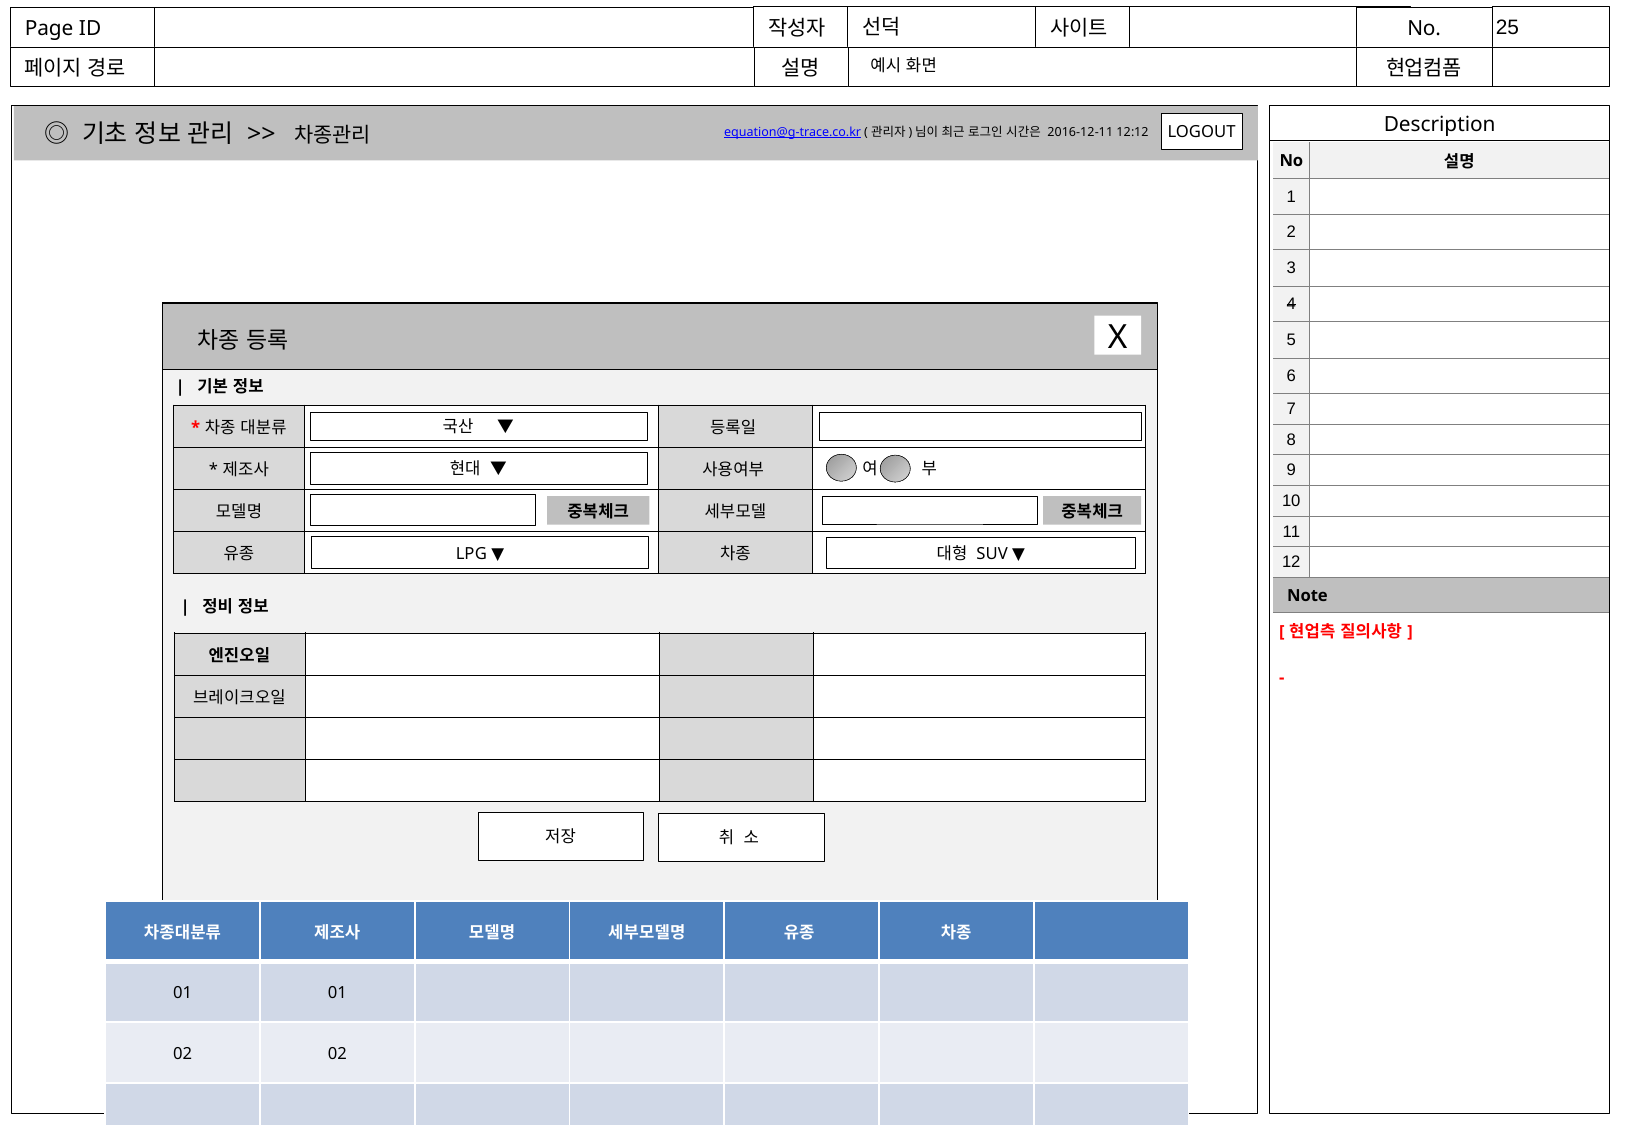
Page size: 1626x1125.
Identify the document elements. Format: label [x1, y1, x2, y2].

table_header [570, 902, 723, 959]
table_cell [174, 490, 304, 531]
table_cell [725, 964, 878, 1021]
table_cell [1273, 455, 1309, 485]
table_cell [416, 964, 569, 1021]
table_header [1035, 902, 1188, 959]
table_header [814, 634, 1145, 675]
table_cell [1310, 394, 1609, 424]
table_header [813, 406, 1145, 447]
table_cell [261, 1084, 414, 1125]
table_cell [305, 532, 658, 573]
table_header [106, 902, 259, 959]
table_cell [1310, 455, 1609, 485]
table_header [174, 406, 304, 447]
table_cell [1310, 425, 1609, 454]
table_cell [880, 1023, 1033, 1082]
table_cell [175, 676, 305, 717]
table_cell [1310, 359, 1609, 393]
table_header [725, 902, 878, 959]
table_cell [1273, 359, 1309, 393]
table_cell [814, 760, 1145, 801]
table_cell [880, 1084, 1033, 1125]
table_cell [814, 676, 1145, 717]
table_cell [660, 676, 813, 717]
table_cell [305, 490, 658, 531]
table_cell [1273, 179, 1309, 214]
table_cell [1310, 486, 1609, 516]
table_cell [1310, 547, 1609, 577]
table_cell [416, 1023, 569, 1082]
table_cell [1273, 322, 1309, 358]
table_cell [814, 718, 1145, 759]
table_cell [659, 532, 812, 573]
table_header [261, 902, 414, 959]
table_cell [570, 1084, 723, 1125]
text_box [12, 104, 1260, 162]
table_cell [261, 1023, 414, 1082]
table_cell [1273, 486, 1309, 516]
table_cell [1273, 250, 1309, 286]
table_cell [175, 718, 305, 759]
table_cell [106, 964, 259, 1021]
table_cell [660, 760, 813, 801]
table_cell [106, 1023, 259, 1082]
table_cell [1035, 1084, 1188, 1125]
table_cell [305, 448, 658, 489]
table_header [1310, 142, 1609, 178]
table_cell [106, 1084, 259, 1125]
table_header [1273, 142, 1309, 178]
table_cell [1273, 547, 1309, 577]
table_cell [1035, 1023, 1188, 1082]
table_cell [1310, 287, 1609, 321]
table_cell [1310, 250, 1609, 286]
table_cell [1310, 215, 1609, 249]
table_cell [1273, 578, 1609, 612]
table_header [660, 634, 813, 675]
table_cell [174, 532, 304, 573]
table_cell [570, 964, 723, 1021]
table_cell [660, 718, 813, 759]
text_box [160, 301, 1159, 900]
table_cell [175, 760, 305, 801]
table_cell [306, 760, 659, 801]
table_cell [1273, 517, 1309, 546]
table_cell [261, 964, 414, 1021]
table_cell [1310, 517, 1609, 546]
table_cell [1273, 425, 1309, 454]
table_cell [1310, 179, 1609, 214]
table_header [416, 902, 569, 959]
text_box [855, 47, 1340, 83]
table_cell [174, 448, 304, 489]
table_cell [813, 532, 1145, 573]
table_cell [416, 1084, 569, 1125]
table_cell [1273, 613, 1609, 808]
table_header [880, 902, 1033, 959]
table_cell [306, 676, 659, 717]
table_header [175, 634, 305, 675]
table_cell [659, 448, 812, 489]
table_cell [1273, 394, 1309, 424]
table_cell [1310, 322, 1609, 358]
table_cell [813, 448, 1145, 489]
table_header [659, 406, 812, 447]
table_cell [659, 490, 812, 531]
table_header [305, 406, 658, 447]
table_cell [1273, 215, 1309, 249]
table_cell [1035, 964, 1188, 1021]
table_cell [725, 1084, 878, 1125]
table_cell [306, 718, 659, 759]
table_cell [1273, 287, 1309, 321]
table_cell [813, 490, 1145, 531]
table_header [306, 634, 659, 675]
table_cell [880, 964, 1033, 1021]
table_cell [725, 1023, 878, 1082]
table_cell [570, 1023, 723, 1082]
